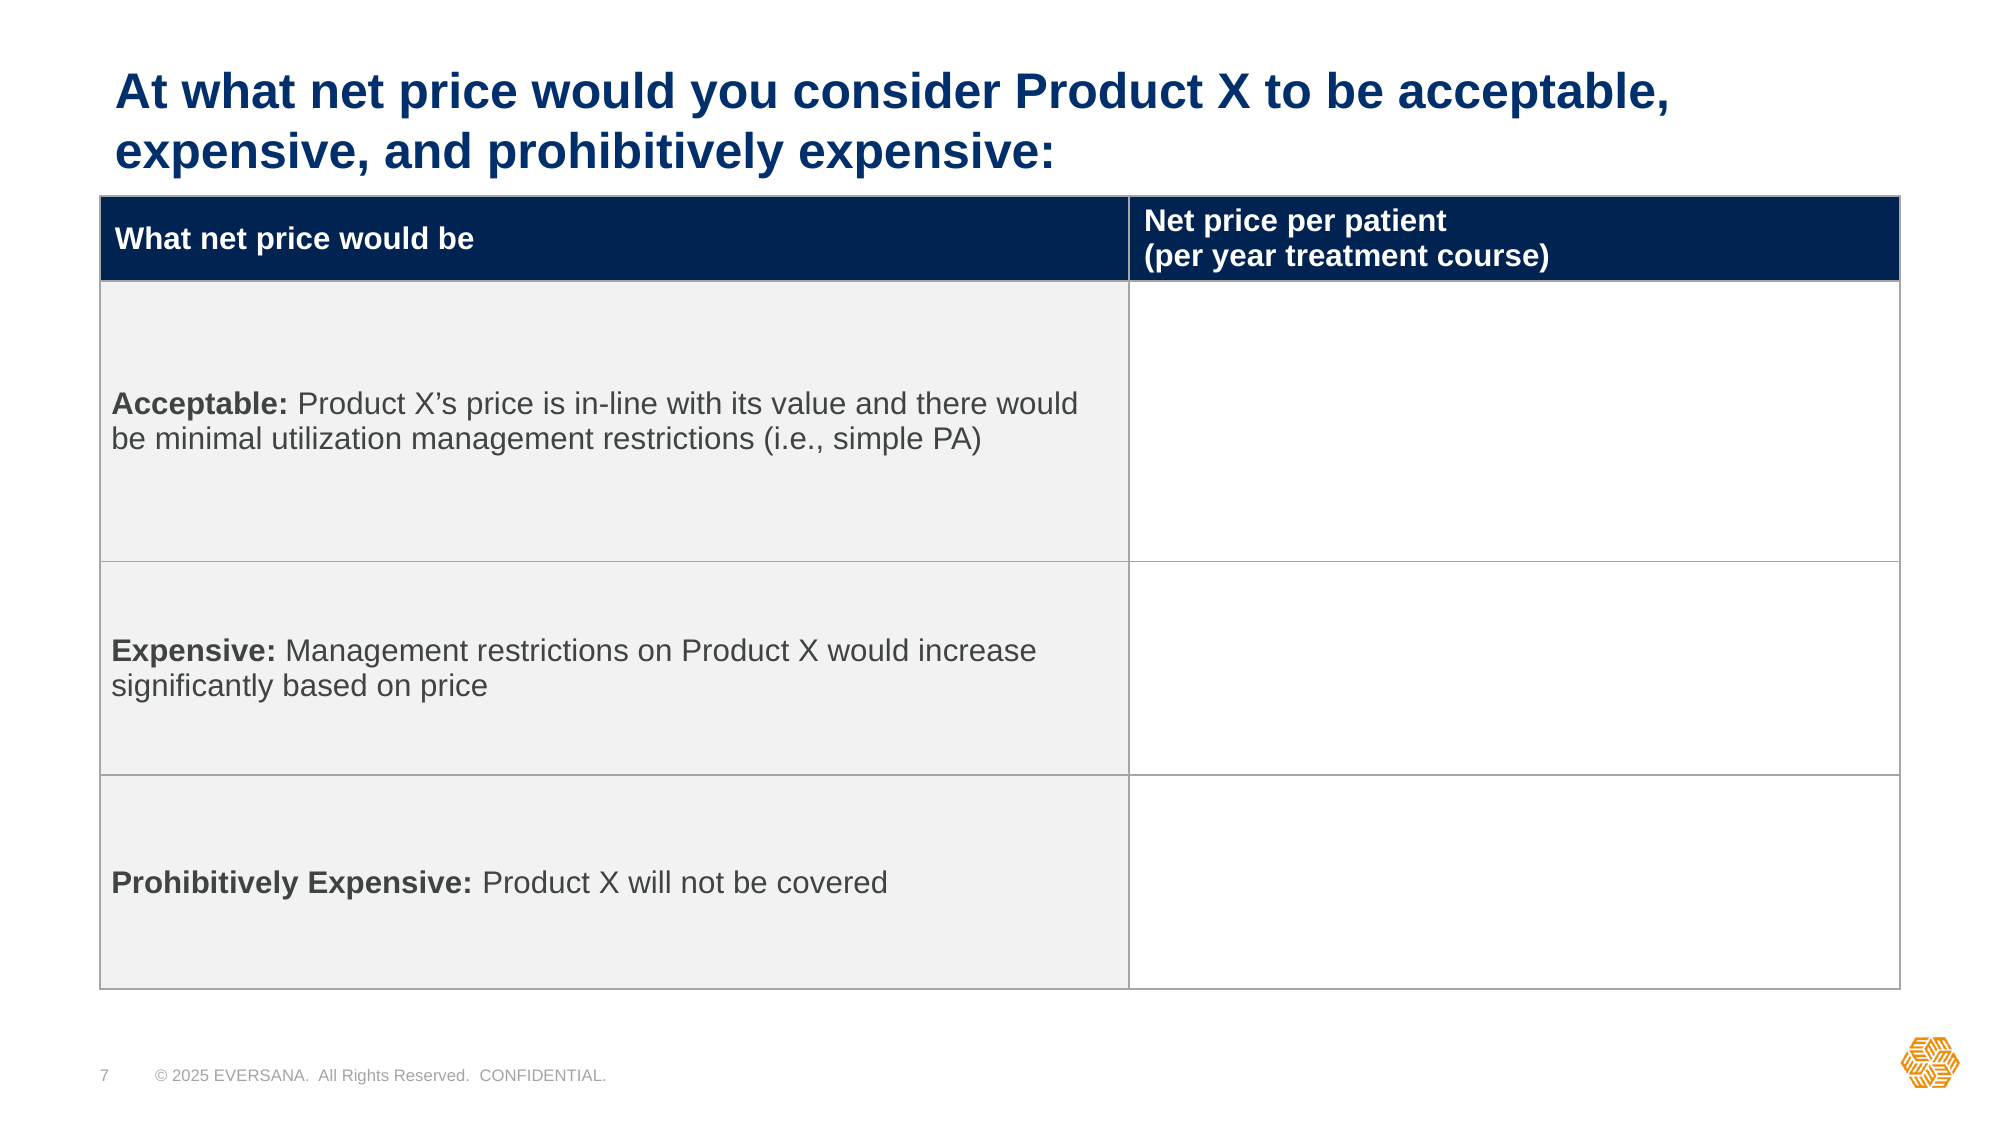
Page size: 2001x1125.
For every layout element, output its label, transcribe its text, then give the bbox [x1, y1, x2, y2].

table_cell Expensive: Management restrictions on Product X would increase significantly based on price [101, 562, 1128, 774]
table_cell Acceptable: Product X’s price is in-line with its value and there would be minimal utilization management restrictions (i.e., simple PA) [101, 282, 1128, 561]
table_cell [1130, 562, 1899, 774]
table_header What net price would be [101, 197, 1128, 280]
picture [1900, 1037, 1960, 1088]
table_cell [1130, 776, 1899, 988]
table_cell Prohibitively Expensive: Product X will not be covered [101, 776, 1128, 988]
table_header Net price per patient (per year treatment course) [1130, 197, 1899, 280]
table_cell [1130, 282, 1899, 561]
title At what net price would you consider Product X to be acceptable, expensive, and prohibitively expensive: [99, 58, 1900, 125]
